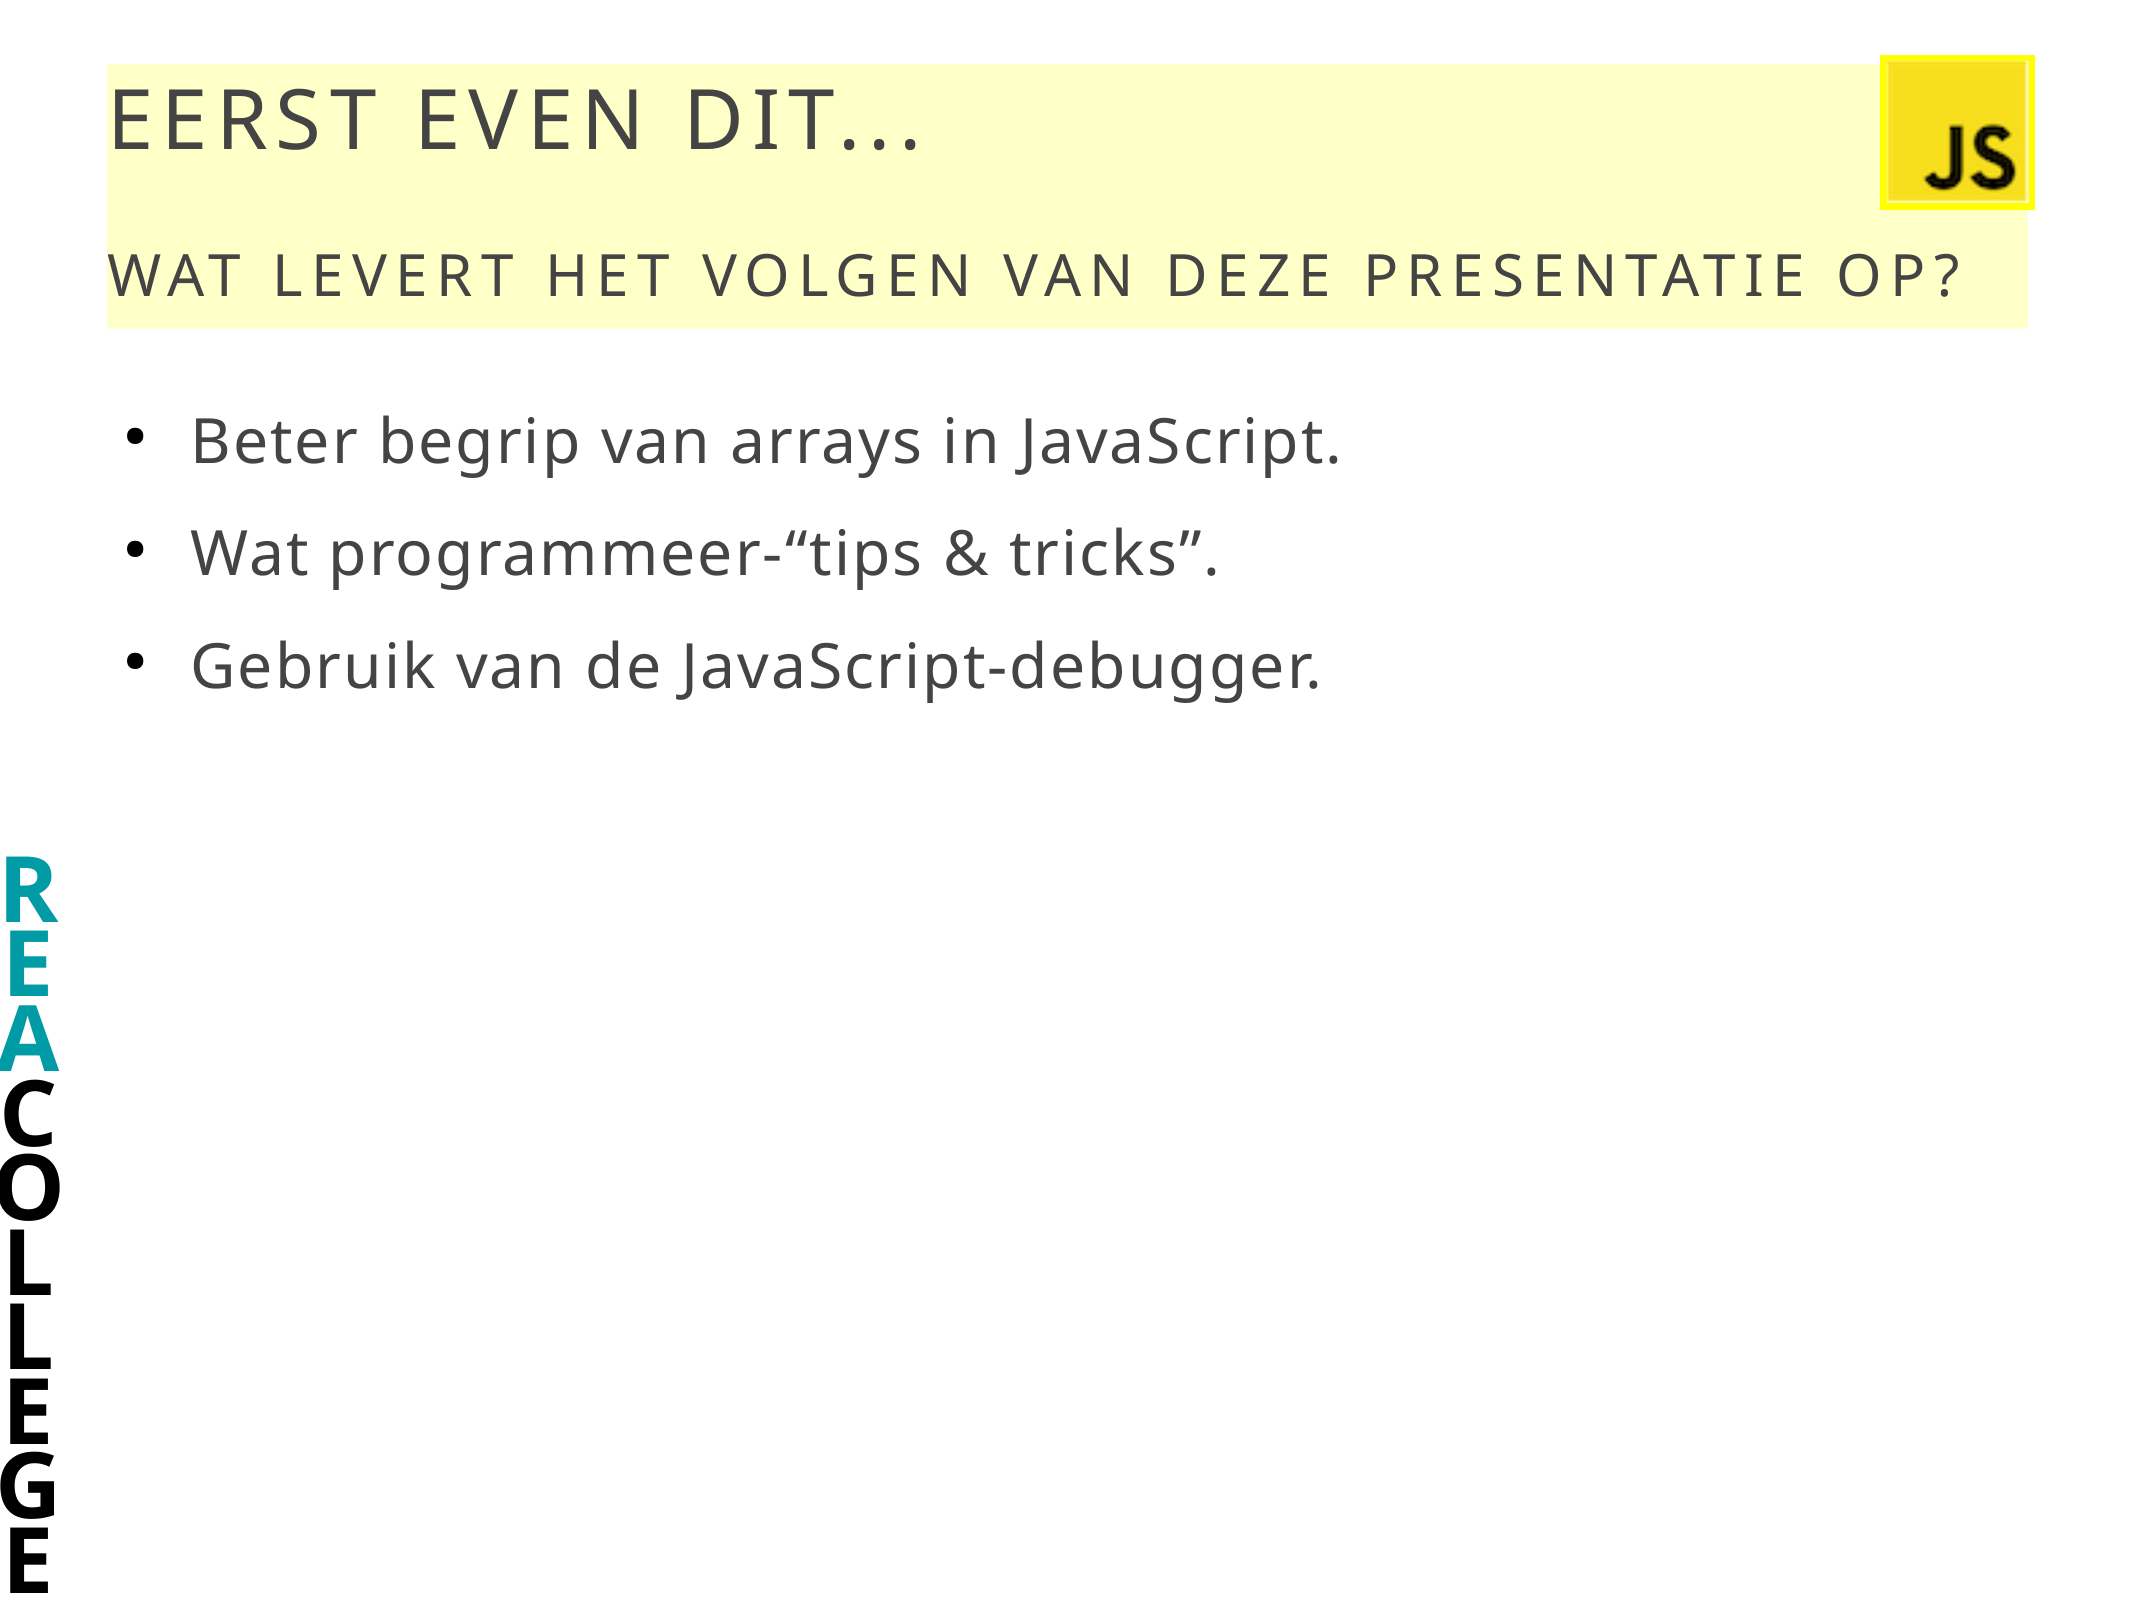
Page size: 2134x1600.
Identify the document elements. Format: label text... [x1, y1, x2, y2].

list Beter begrip van arrays in JavaScript. Wat programmeer-“tips & tricks”. Gebruik van de JavaScript-debugger. [105, 362, 2028, 1600]
picture [1886, 60, 2030, 204]
title Eerst even dit... Wat levert het volgen van deze presentatie op? [106, 63, 2029, 330]
